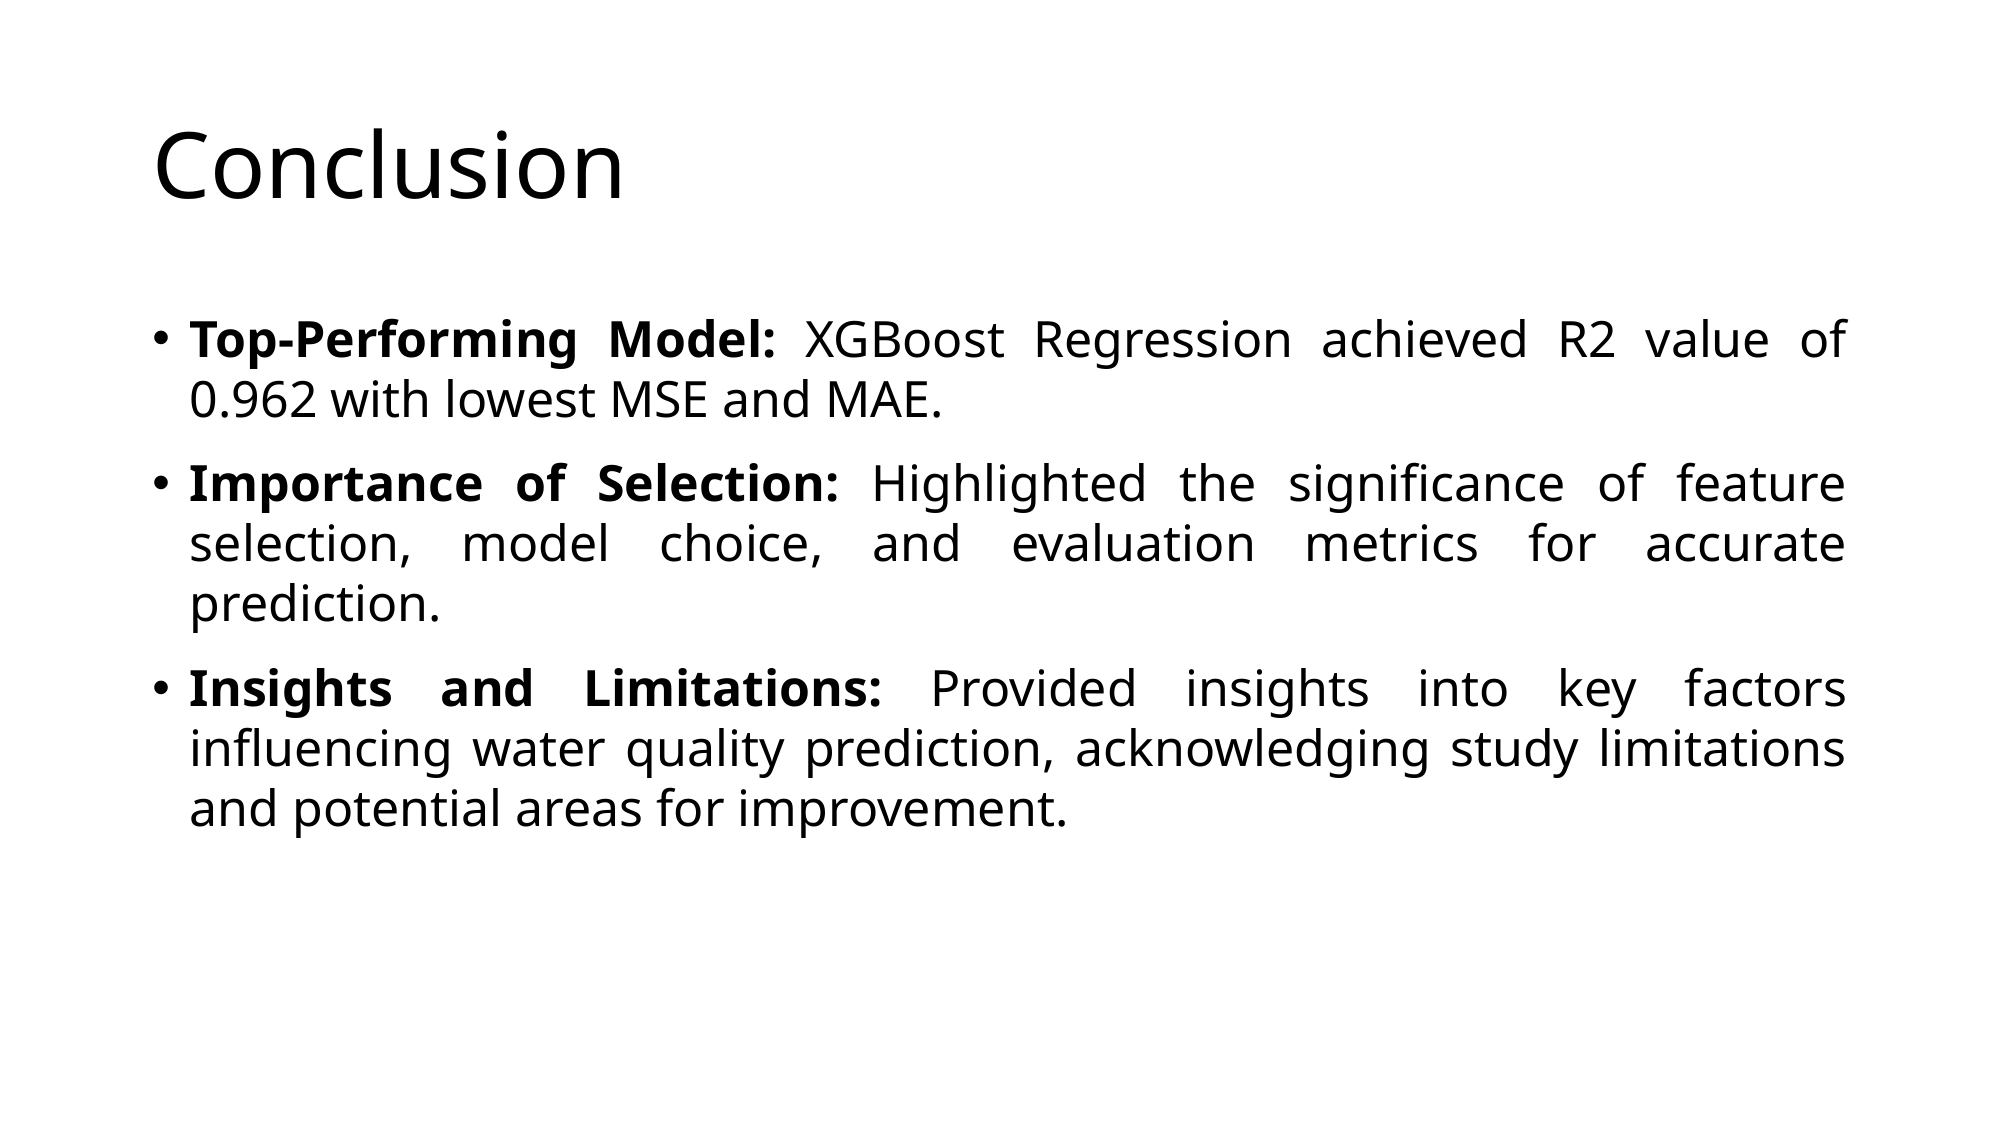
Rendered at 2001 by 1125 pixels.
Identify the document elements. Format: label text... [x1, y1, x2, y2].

list Top-Performing Model: XGBoost Regression achieved R2 value of 0.962 with lowest MSE and MAE. Importance of Selection: Highlighted the significance of feature selection, model choice, and evaluation metrics for accurate prediction. Insights and Limitations: Provided insights into key factors influencing water quality prediction, acknowledging study limitations and potential areas for improvement. [137, 299, 1863, 1014]
title Conclusion [137, 59, 1863, 278]
